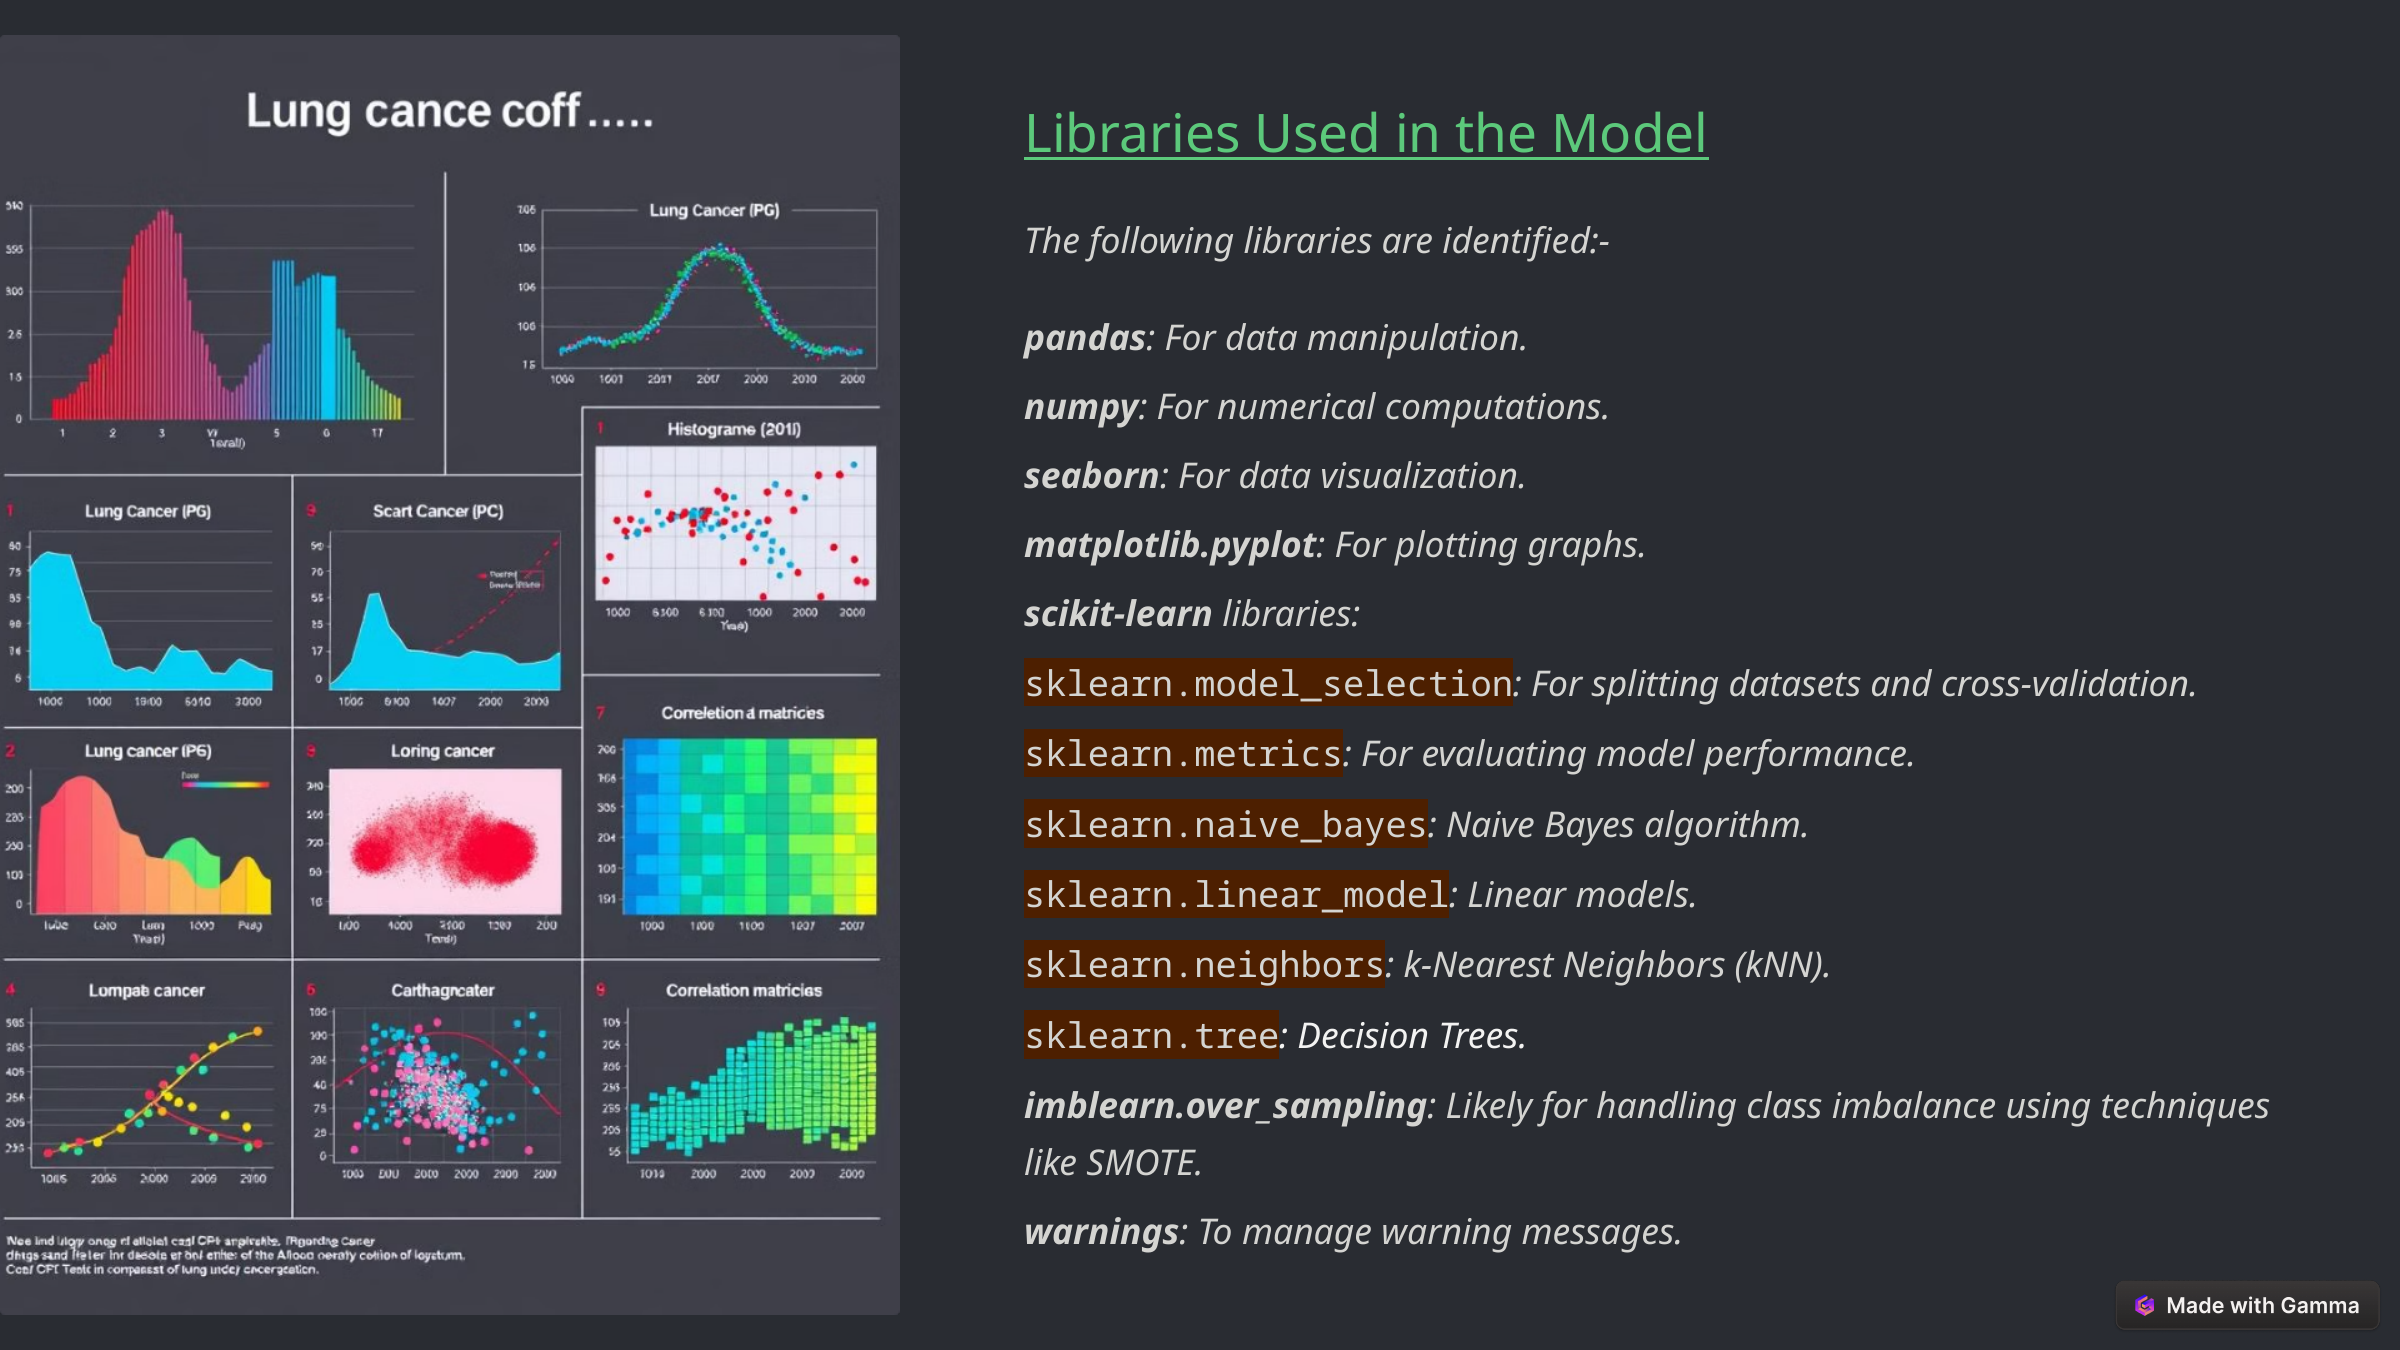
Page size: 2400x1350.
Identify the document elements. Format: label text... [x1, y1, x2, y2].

text_box scikit-learn libraries: [1024, 577, 2276, 635]
text_box sklearn.model_selection: For splitting datasets and cross-validation. [1024, 646, 2276, 705]
text_box numpy: For numerical computations. [1024, 369, 2276, 427]
text_box sklearn.neighbors: k-Nearest Neighbors (kNN). [1024, 928, 2276, 987]
text_box sklearn.naive_bayes: Naive Bayes algorithm. [1024, 787, 2276, 846]
text_box seaborn: For data visualization. [1024, 439, 2276, 496]
picture [2106, 1271, 2389, 1339]
text_box matplotlib.pyplot: For plotting graphs. [1024, 508, 2276, 566]
text_box Libraries Used in the Model [1024, 97, 1686, 165]
text_box imblearn.over_sampling: Likely for handling class imbalance using techniques like SMOTE. [1024, 1069, 2276, 1184]
picture [0, 35, 900, 1315]
text_box sklearn.linear_model: Linear models. [1024, 858, 2276, 917]
text_box pandas: For data manipulation. [1024, 300, 2276, 358]
text_box The following libraries are identified:- [1024, 204, 2276, 261]
text_box sklearn.metrics: For evaluating model performance. [1024, 717, 2276, 776]
text_box sklearn.tree: Decision Trees. [1024, 999, 2276, 1058]
text_box warnings: To manage warning messages. [1024, 1195, 2276, 1253]
